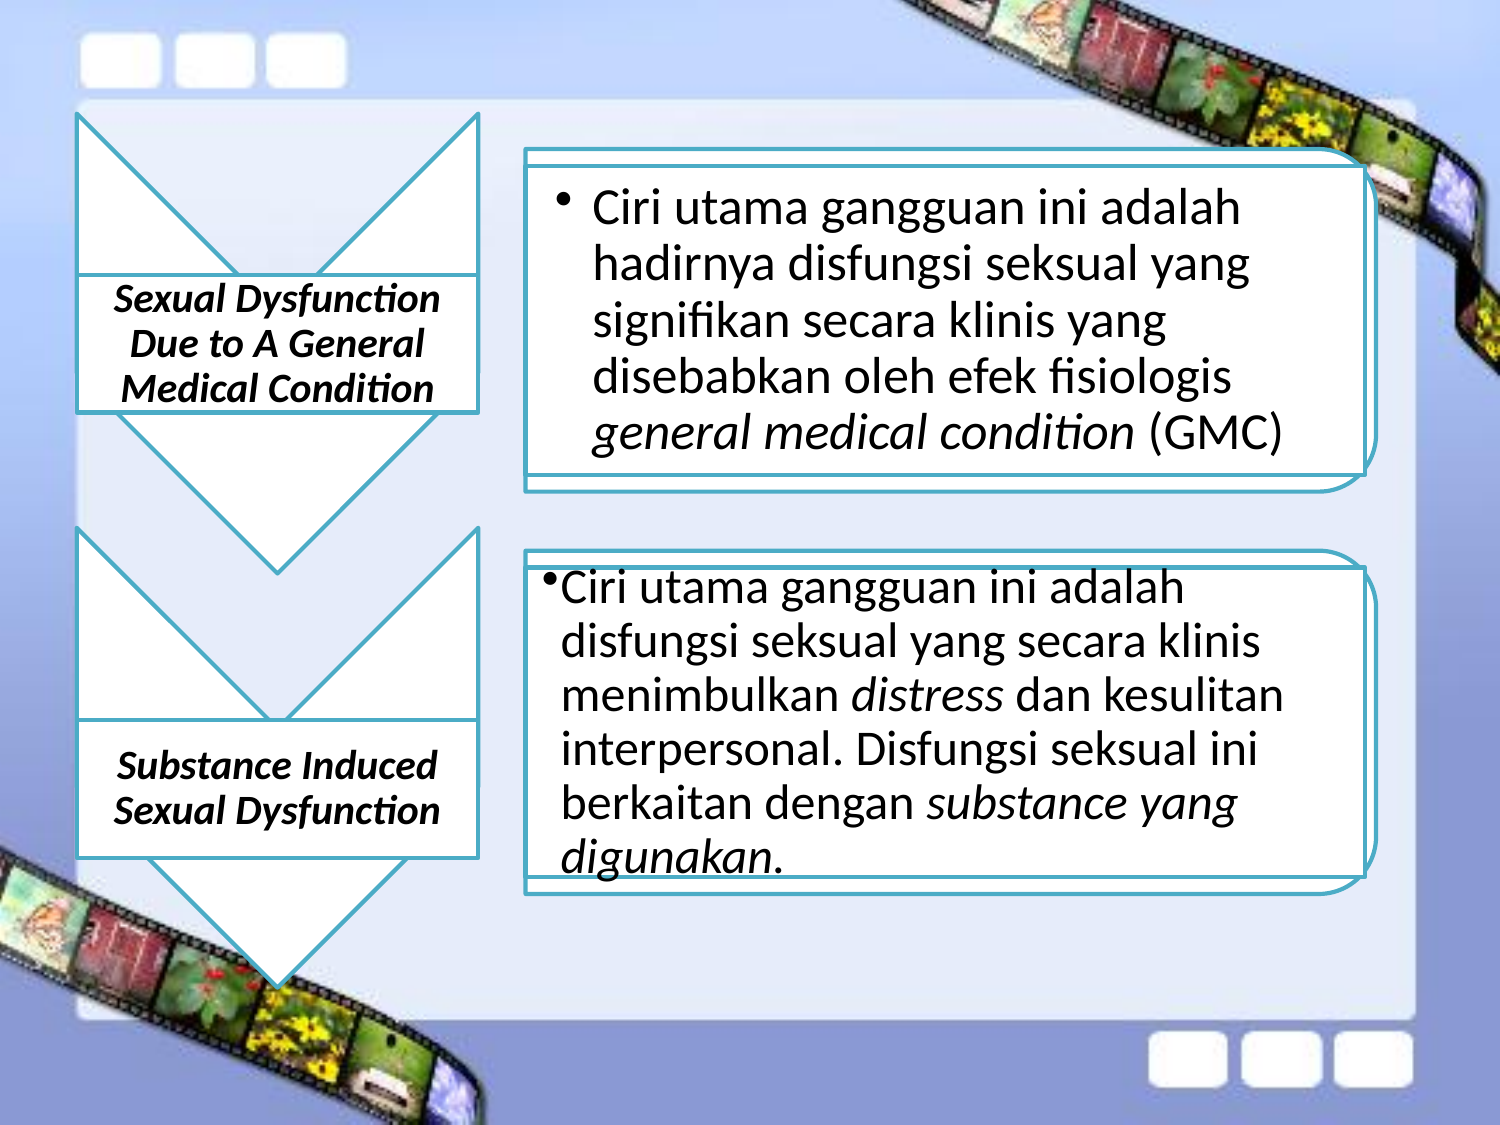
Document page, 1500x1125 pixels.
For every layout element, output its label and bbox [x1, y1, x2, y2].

text_box [525, 550, 1377, 895]
text_box [76, 527, 479, 988]
text_box [76, 113, 479, 527]
picture [0, 0, 1500, 1125]
text_box [525, 148, 1377, 492]
